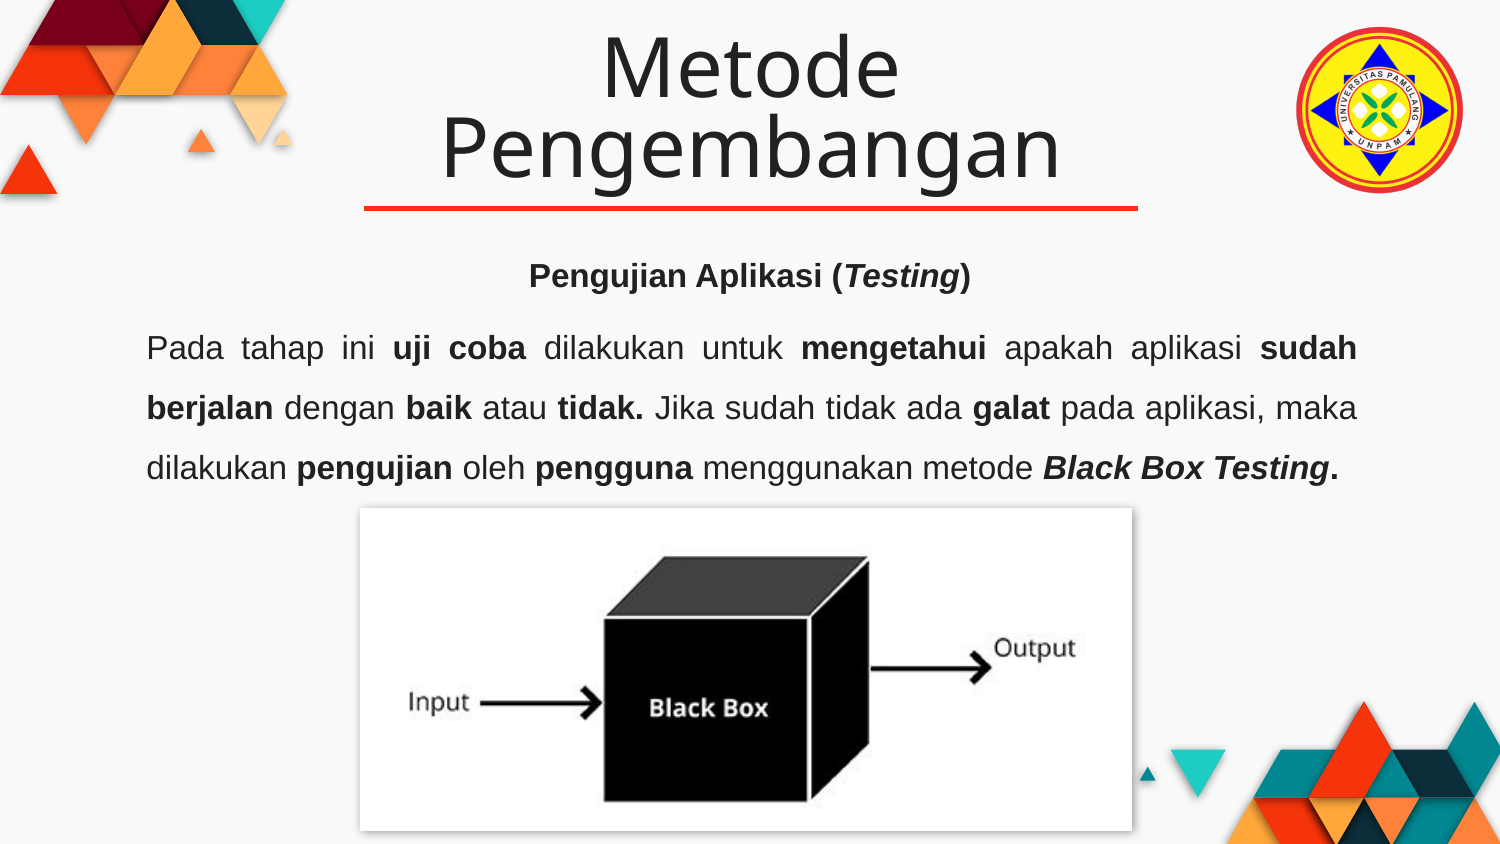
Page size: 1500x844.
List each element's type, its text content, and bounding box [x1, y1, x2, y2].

picture [359, 507, 1132, 831]
title Metode Pengembangan [384, 63, 1118, 206]
picture [1245, 10, 1500, 210]
text_box Pada tahap ini uji coba dilakukan untuk mengetahui apakah aplikasi sudah berjalan dengan baik atau tidak. Jika sudah tidak ada galat pada aplikasi, maka dilakukan pengujian oleh pengguna menggunakan metode Black Box Testing. [131, 291, 1373, 658]
subtitle Pengujian Aplikasi (Testing) [70, 219, 1430, 301]
